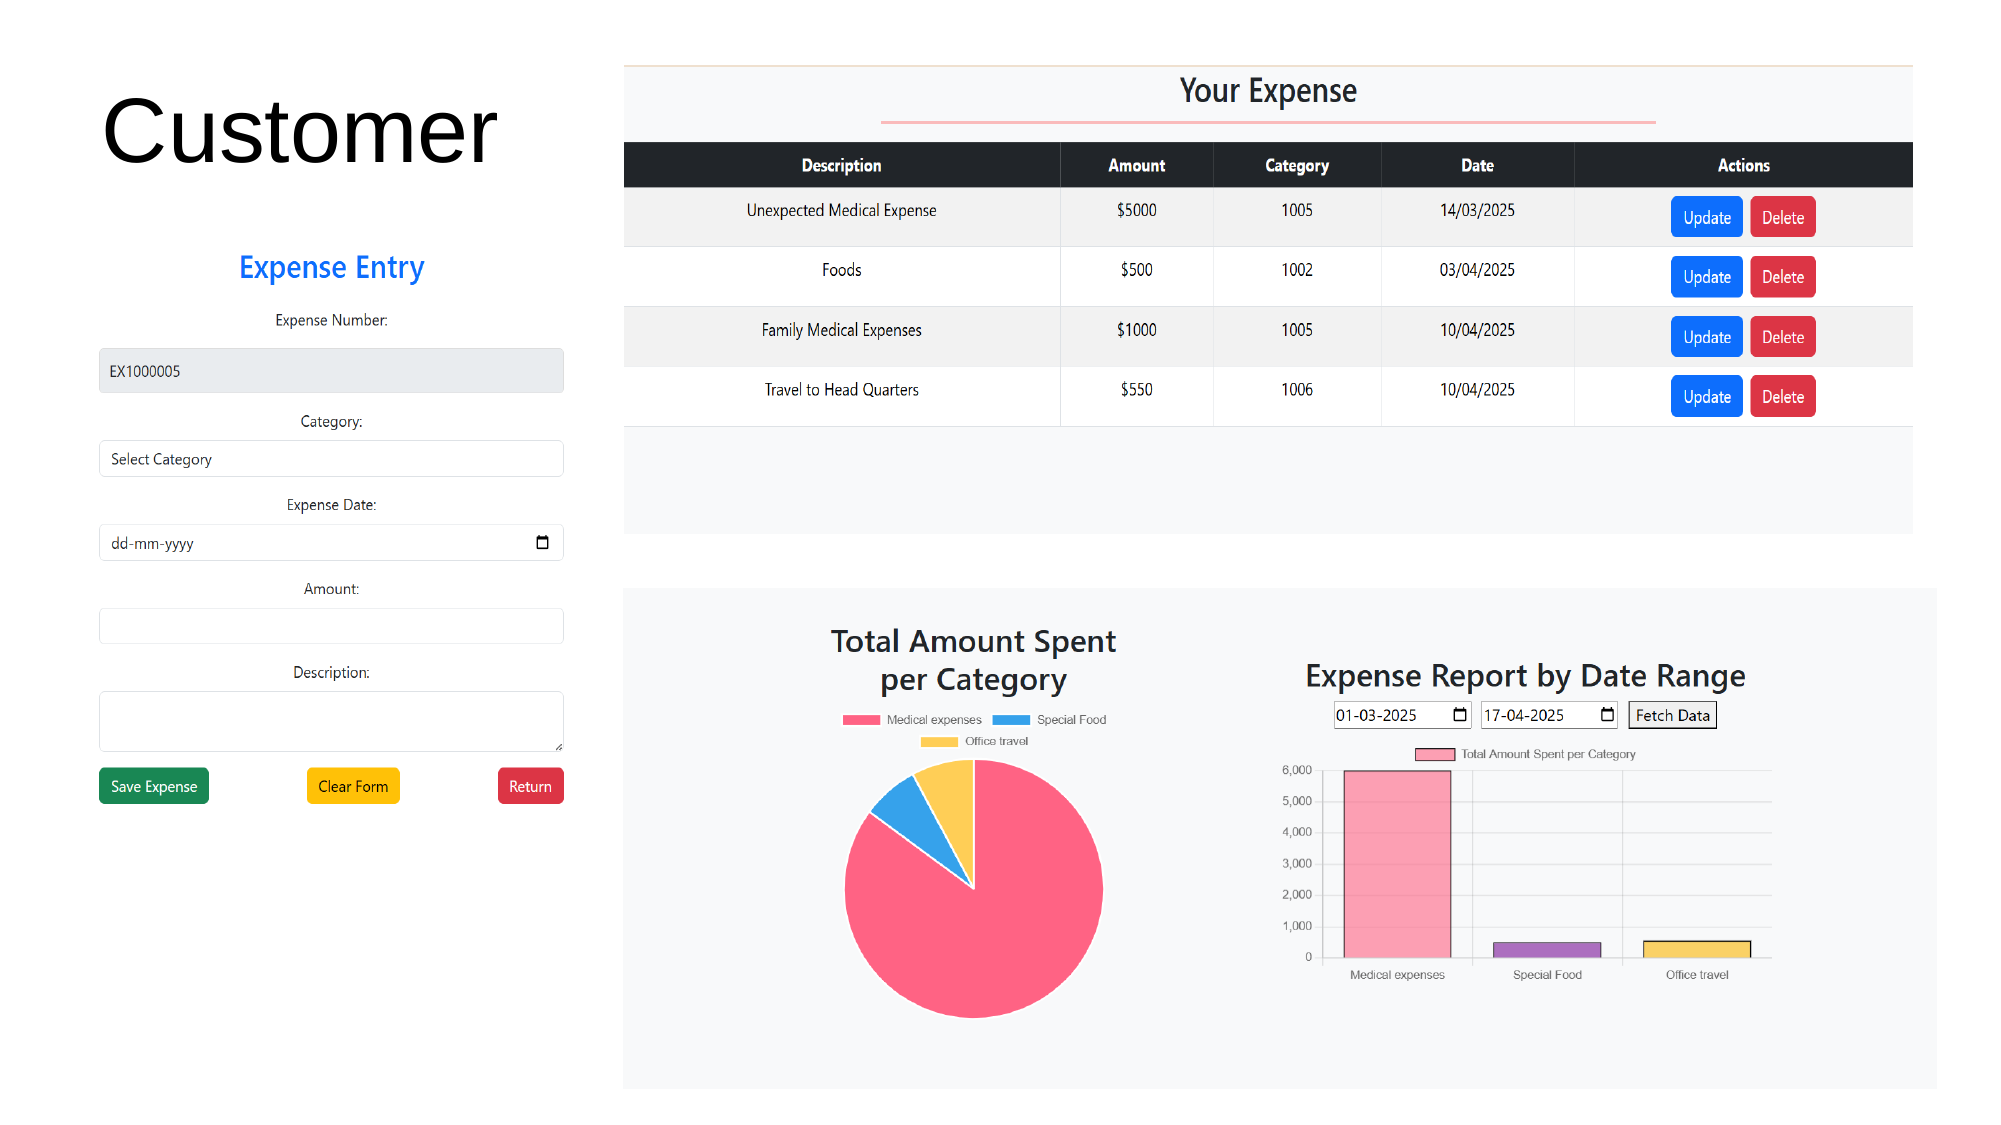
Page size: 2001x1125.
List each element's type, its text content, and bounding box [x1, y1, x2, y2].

picture [623, 588, 1937, 1089]
picture [79, 226, 580, 825]
picture [624, 65, 1913, 534]
text_box Customer [87, 75, 624, 200]
